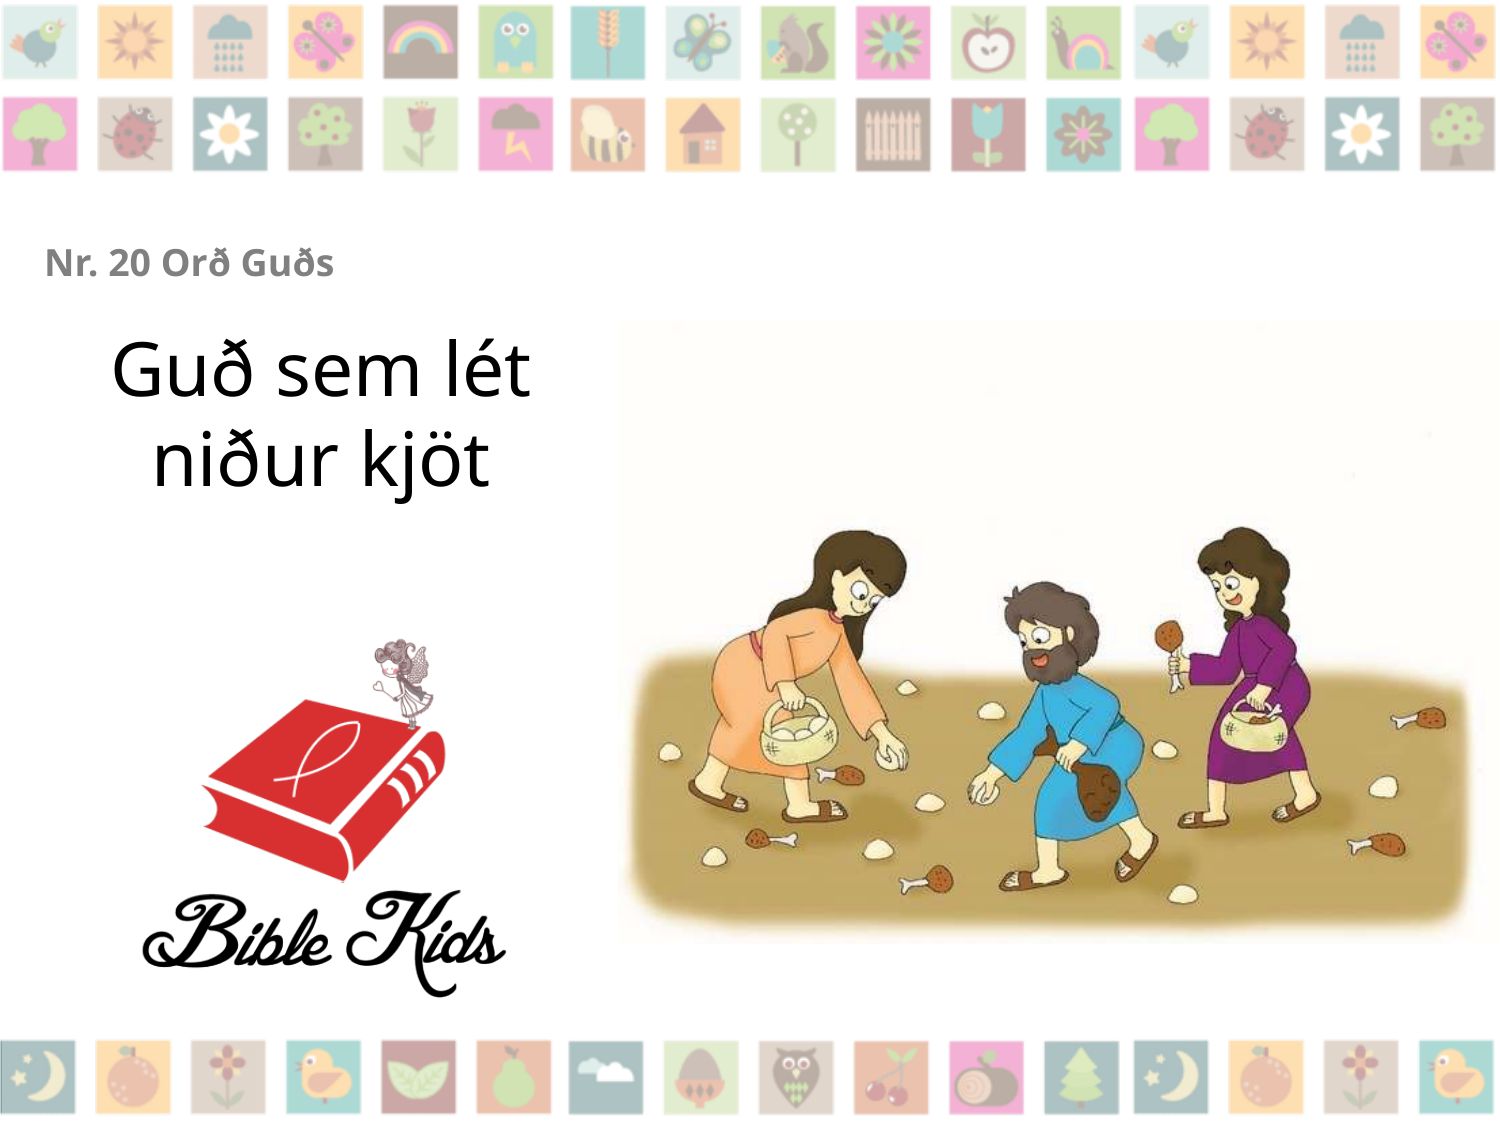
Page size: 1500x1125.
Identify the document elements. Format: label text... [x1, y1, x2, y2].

picture [618, 321, 1500, 945]
picture [117, 600, 544, 1027]
text_box Nr. 20 Orð Guðs [29, 231, 514, 292]
text_box Guð sem lét niður kjöt [0, 314, 644, 510]
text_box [0, 1028, 1500, 1118]
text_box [0, 3, 1500, 181]
